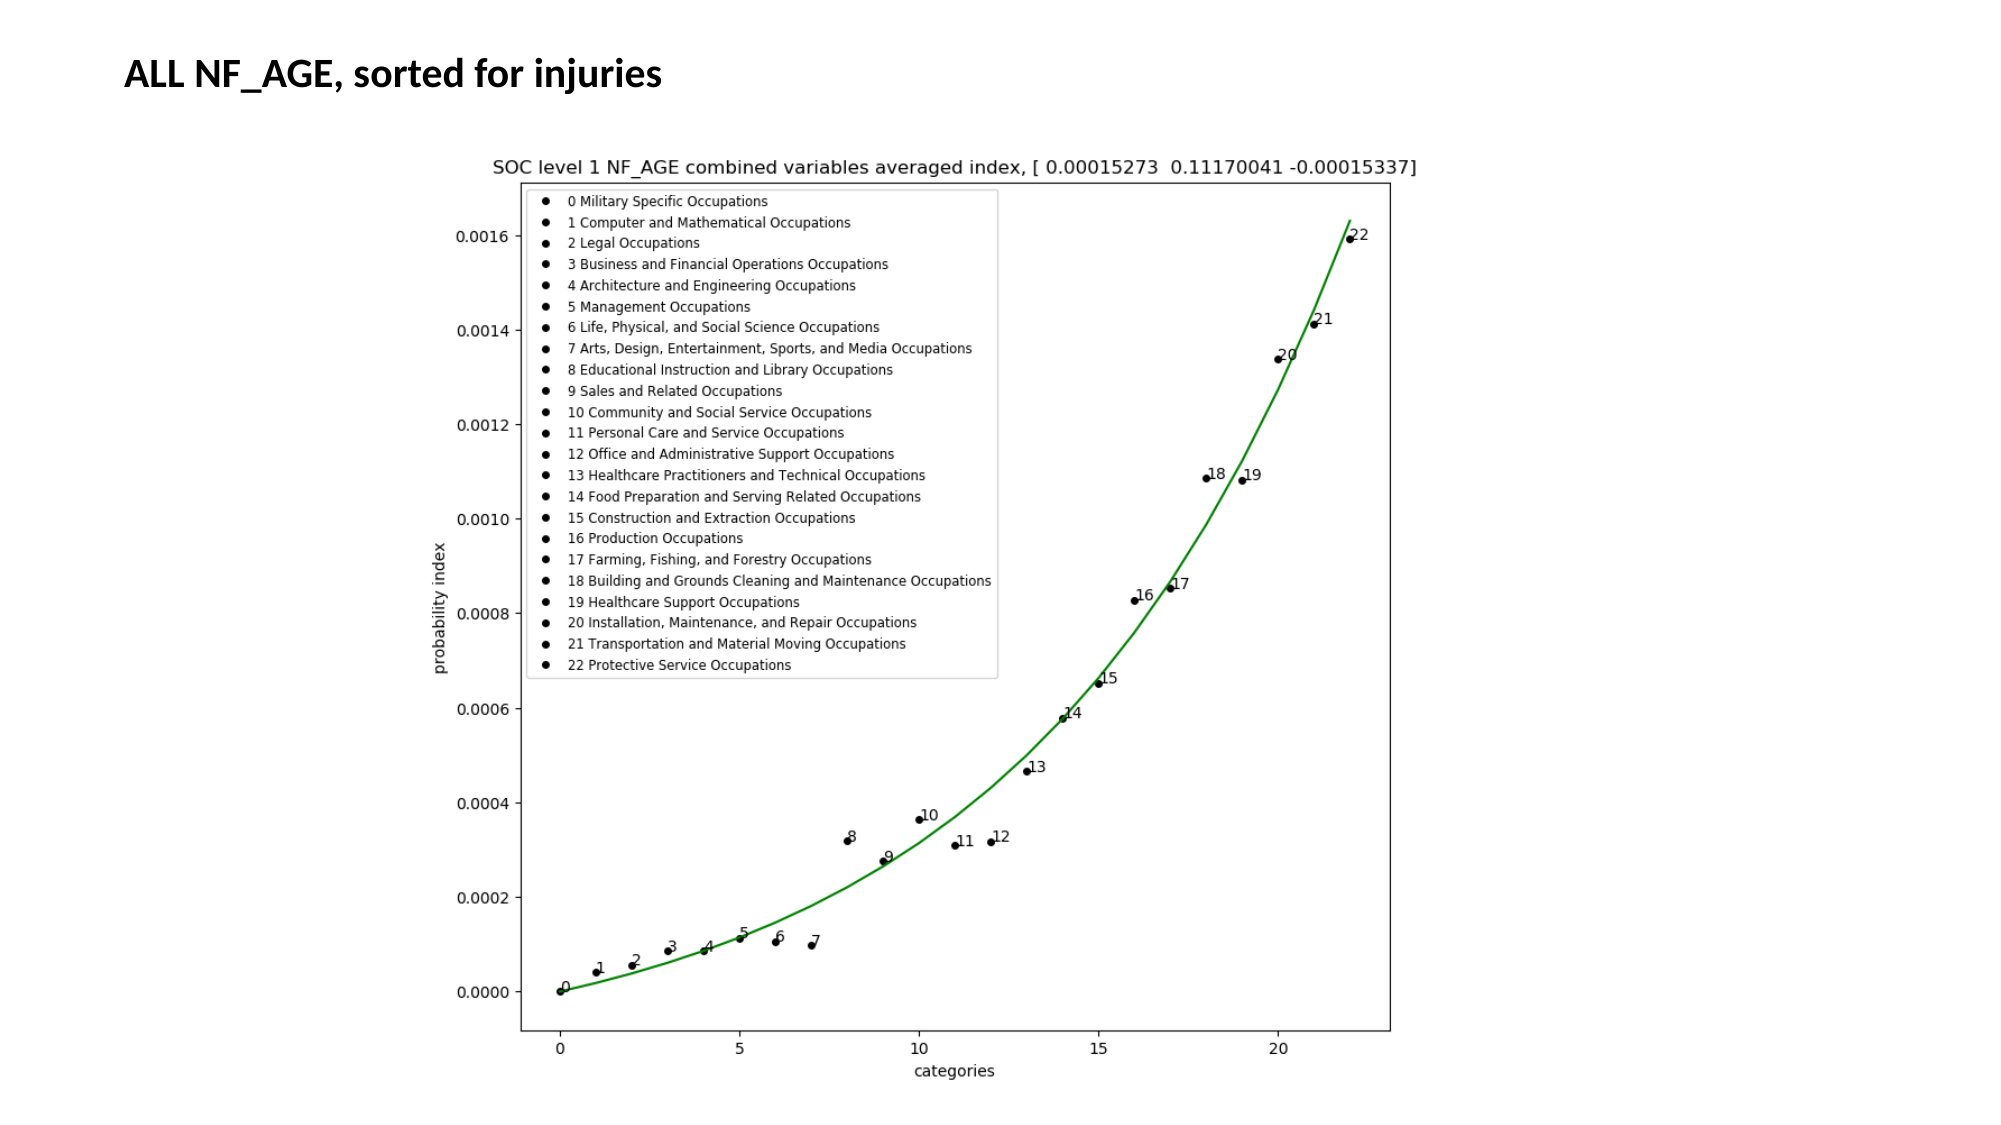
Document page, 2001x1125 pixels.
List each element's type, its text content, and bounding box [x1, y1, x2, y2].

text_box ALL NF_AGE, sorted for injuries [109, 37, 678, 103]
picture [421, 149, 1428, 1090]
